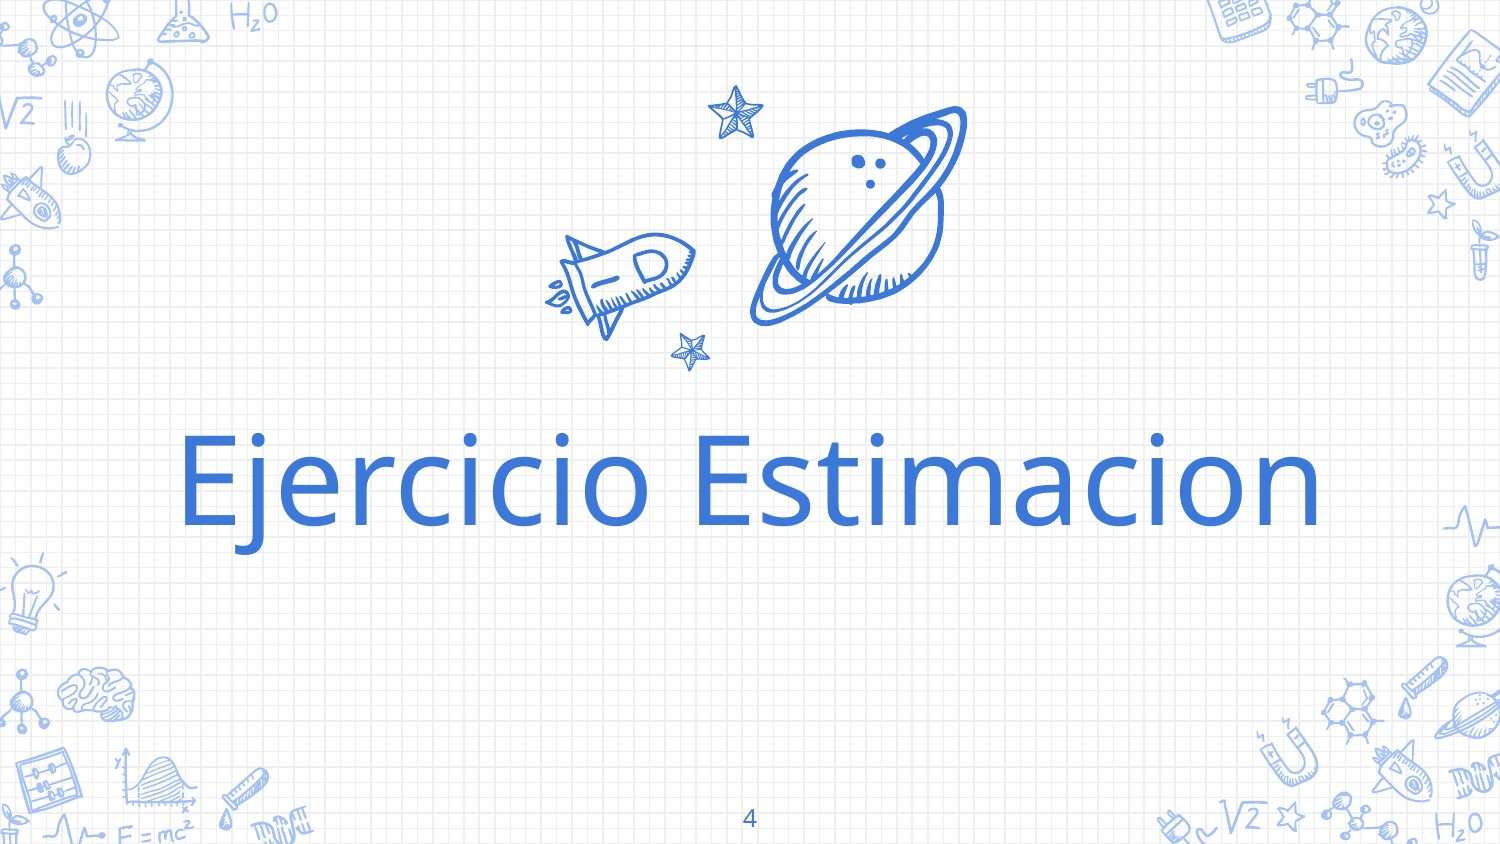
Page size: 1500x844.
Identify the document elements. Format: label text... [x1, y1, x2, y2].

text_box [750, 106, 968, 327]
text_box [670, 332, 711, 372]
text_box [545, 232, 696, 341]
slide_number 4 [705, 796, 795, 844]
title Ejercicio Estimacion [112, 375, 1388, 566]
text_box [708, 85, 764, 140]
